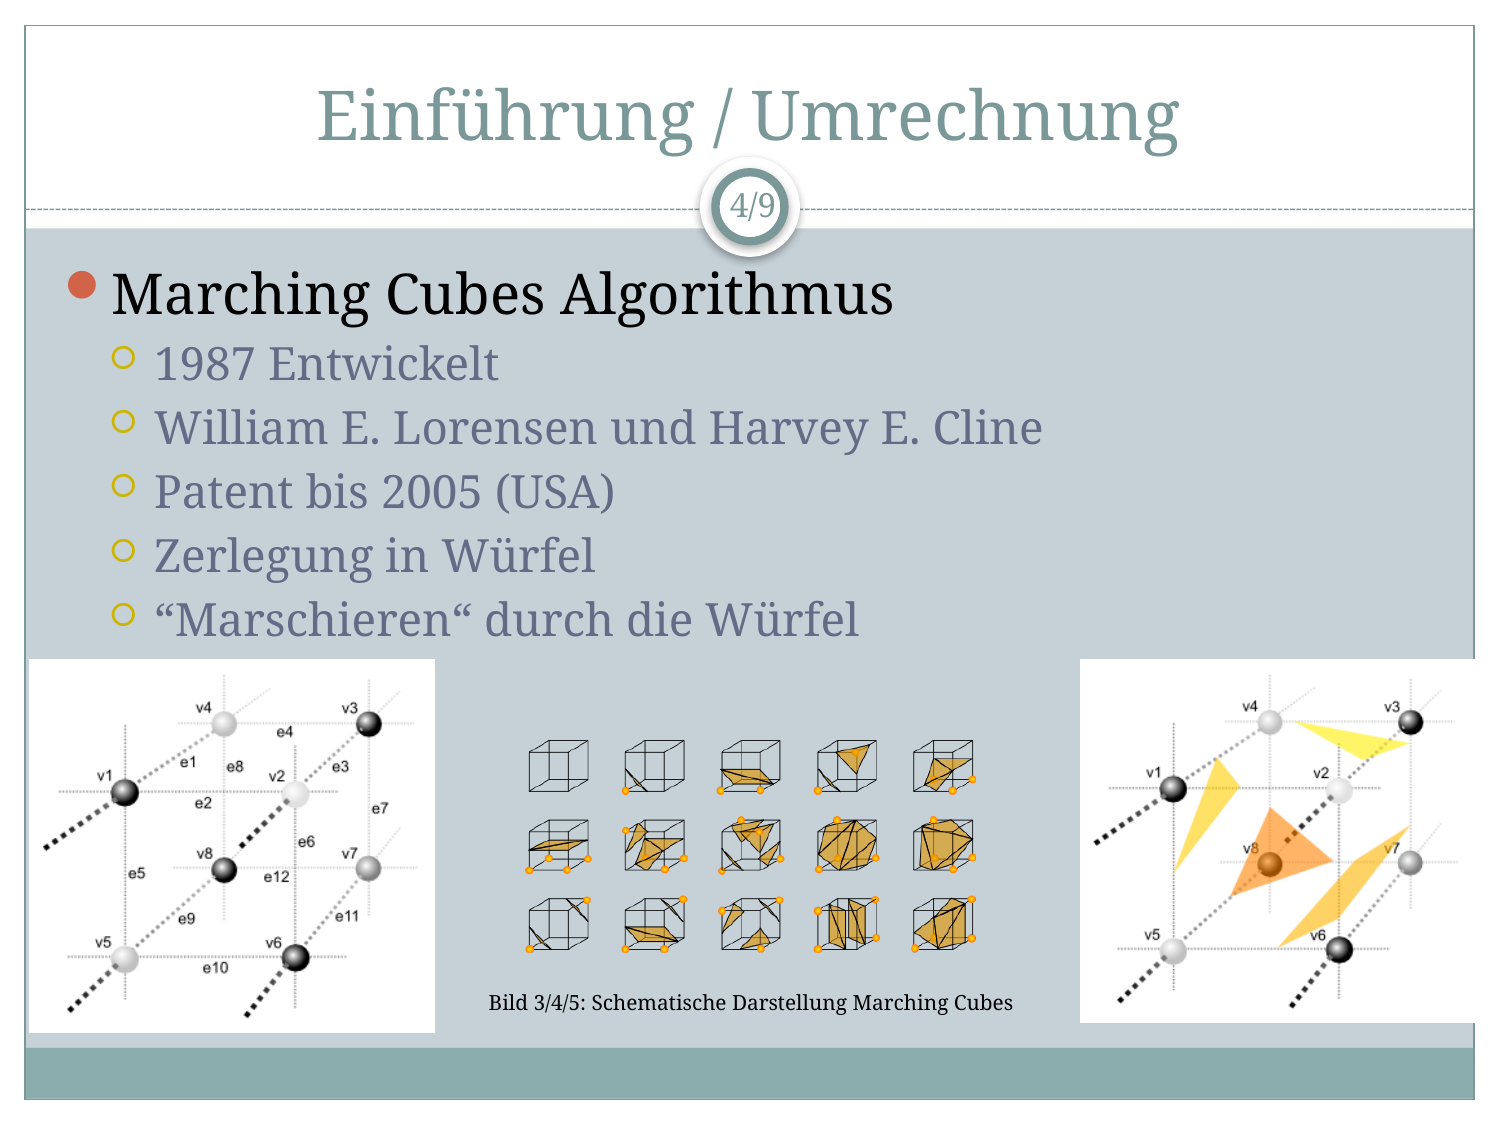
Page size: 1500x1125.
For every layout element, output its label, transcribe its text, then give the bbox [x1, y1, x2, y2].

title Einführung / Umrechnung [49, 37, 1450, 162]
picture [525, 739, 977, 953]
picture [29, 659, 435, 1034]
picture [1080, 659, 1475, 1023]
text_box Bild 3/4/5: Schematische Darstellung Marching Cubes [473, 982, 1028, 1023]
slide_number 4/9 [715, 168, 791, 241]
list Marching Cubes Algorithmus 1987 Entwickelt William E. Lorensen und Harvey E. Cline Patent bis 2005 (USA) Zerlegung in Würfel “Marschieren“ durch die Würfel [49, 250, 1445, 1001]
